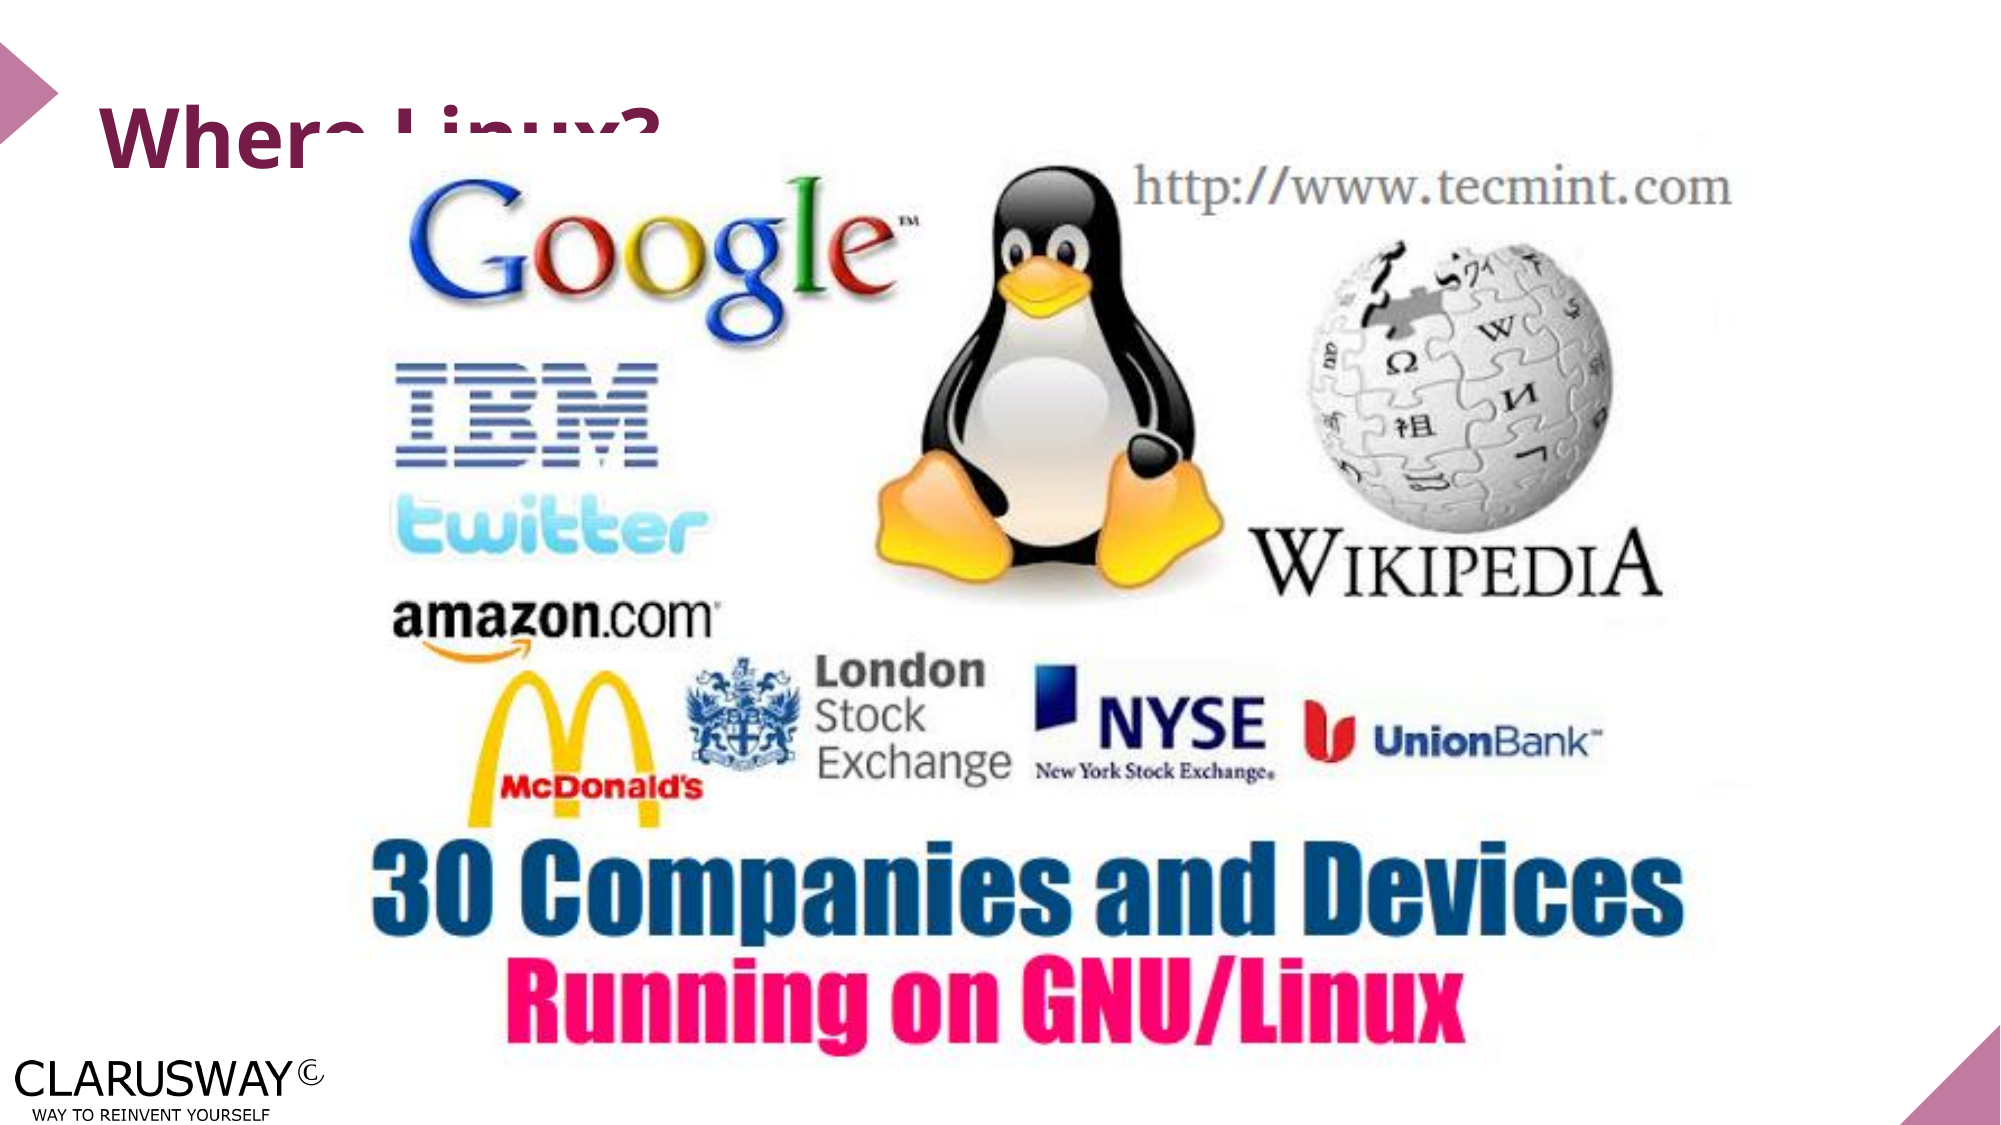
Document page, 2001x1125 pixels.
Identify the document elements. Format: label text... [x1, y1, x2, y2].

picture [316, 133, 1764, 1075]
picture [15, 1060, 293, 1121]
title Where Linux? [99, 25, 1334, 195]
